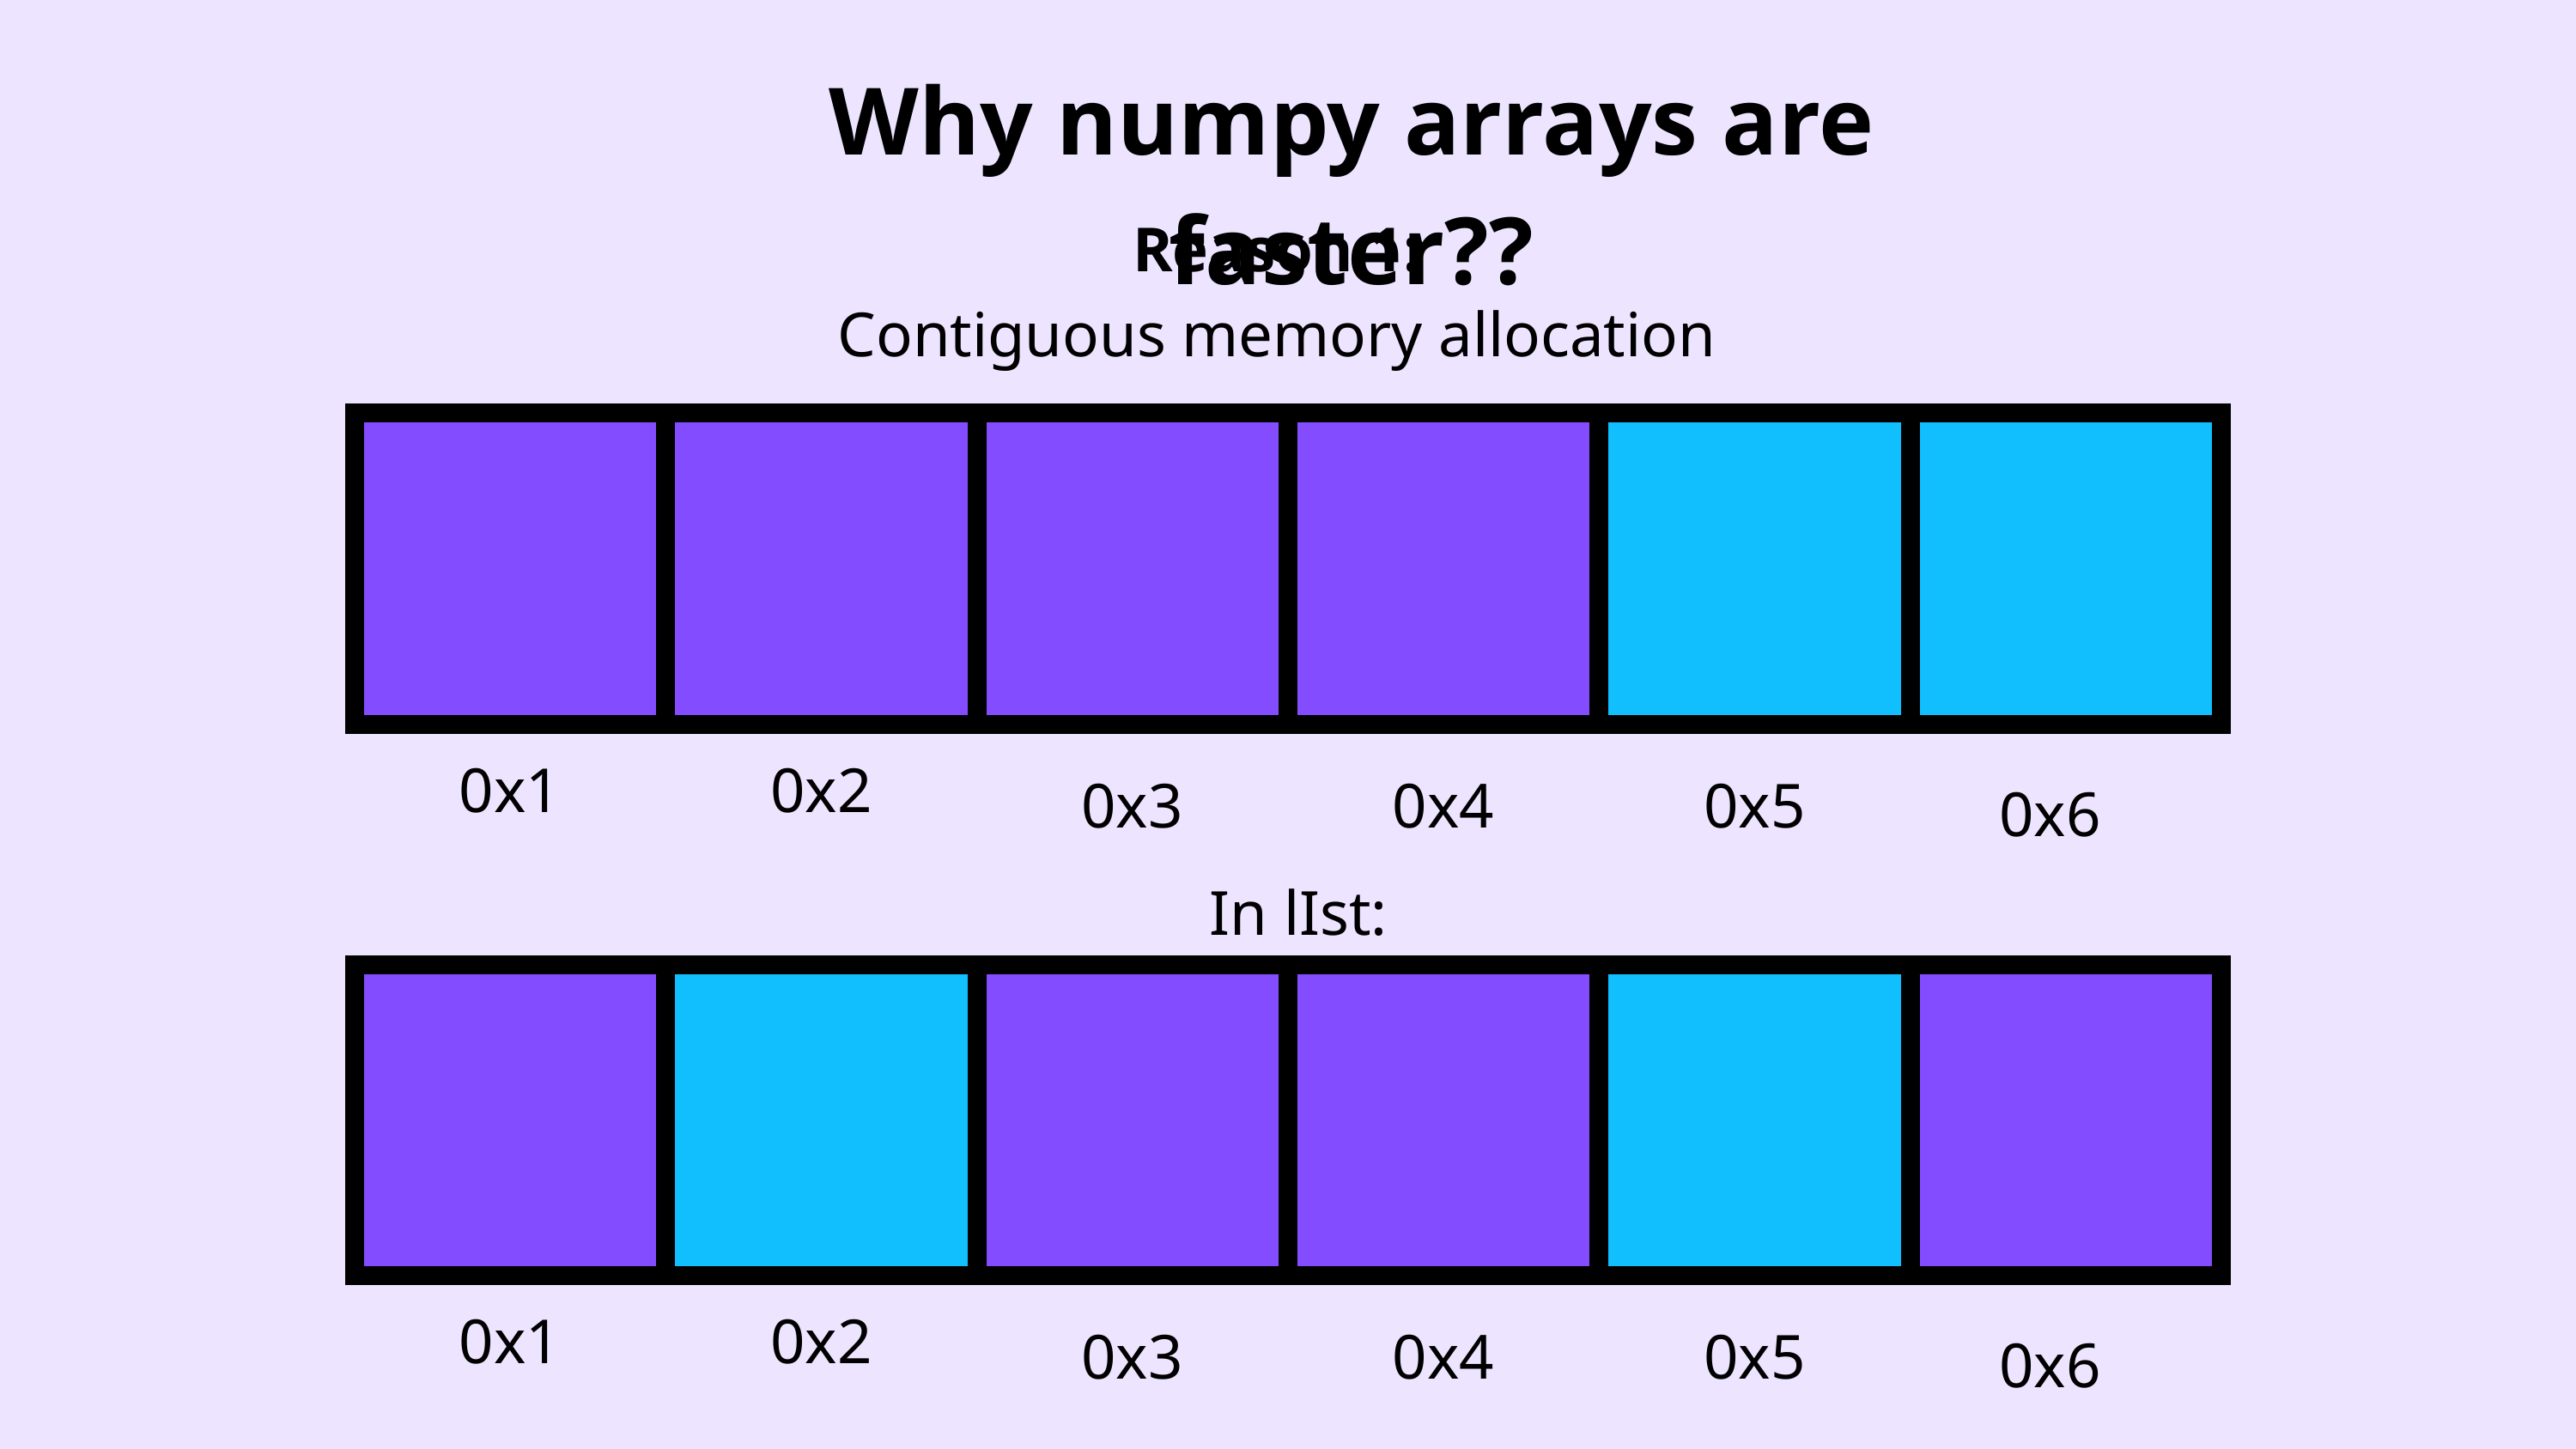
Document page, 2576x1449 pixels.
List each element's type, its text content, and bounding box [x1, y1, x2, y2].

text_box 0x6 [1993, 763, 2106, 849]
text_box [665, 413, 975, 724]
text_box 0x1 [457, 738, 563, 825]
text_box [1599, 964, 1909, 1276]
text_box 0x5 [1699, 1306, 1810, 1391]
text_box 0x3 [1078, 755, 1187, 840]
text_box 0x4 [1388, 755, 1499, 840]
text_box 0x1 [457, 1290, 563, 1376]
text_box 0x4 [1388, 1306, 1499, 1391]
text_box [1910, 964, 2222, 1276]
text_box Why numpy arrays are faster?? [653, 43, 2050, 198]
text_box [665, 964, 975, 1276]
text_box 0x2 [768, 1290, 875, 1376]
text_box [1599, 413, 1908, 724]
text_box In lIst: [1209, 862, 1388, 948]
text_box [1910, 413, 2222, 724]
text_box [354, 413, 664, 724]
text_box 0x2 [768, 738, 875, 825]
text_box 0x6 [1993, 1314, 2106, 1400]
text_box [1287, 964, 1597, 1276]
text_box 0x5 [1699, 755, 1810, 840]
text_box Reason 1: Contiguous memory allocation [0, 198, 2555, 369]
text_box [976, 413, 1285, 724]
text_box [976, 964, 1286, 1276]
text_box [1287, 413, 1596, 724]
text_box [354, 964, 665, 1276]
text_box 0x3 [1078, 1306, 1187, 1391]
